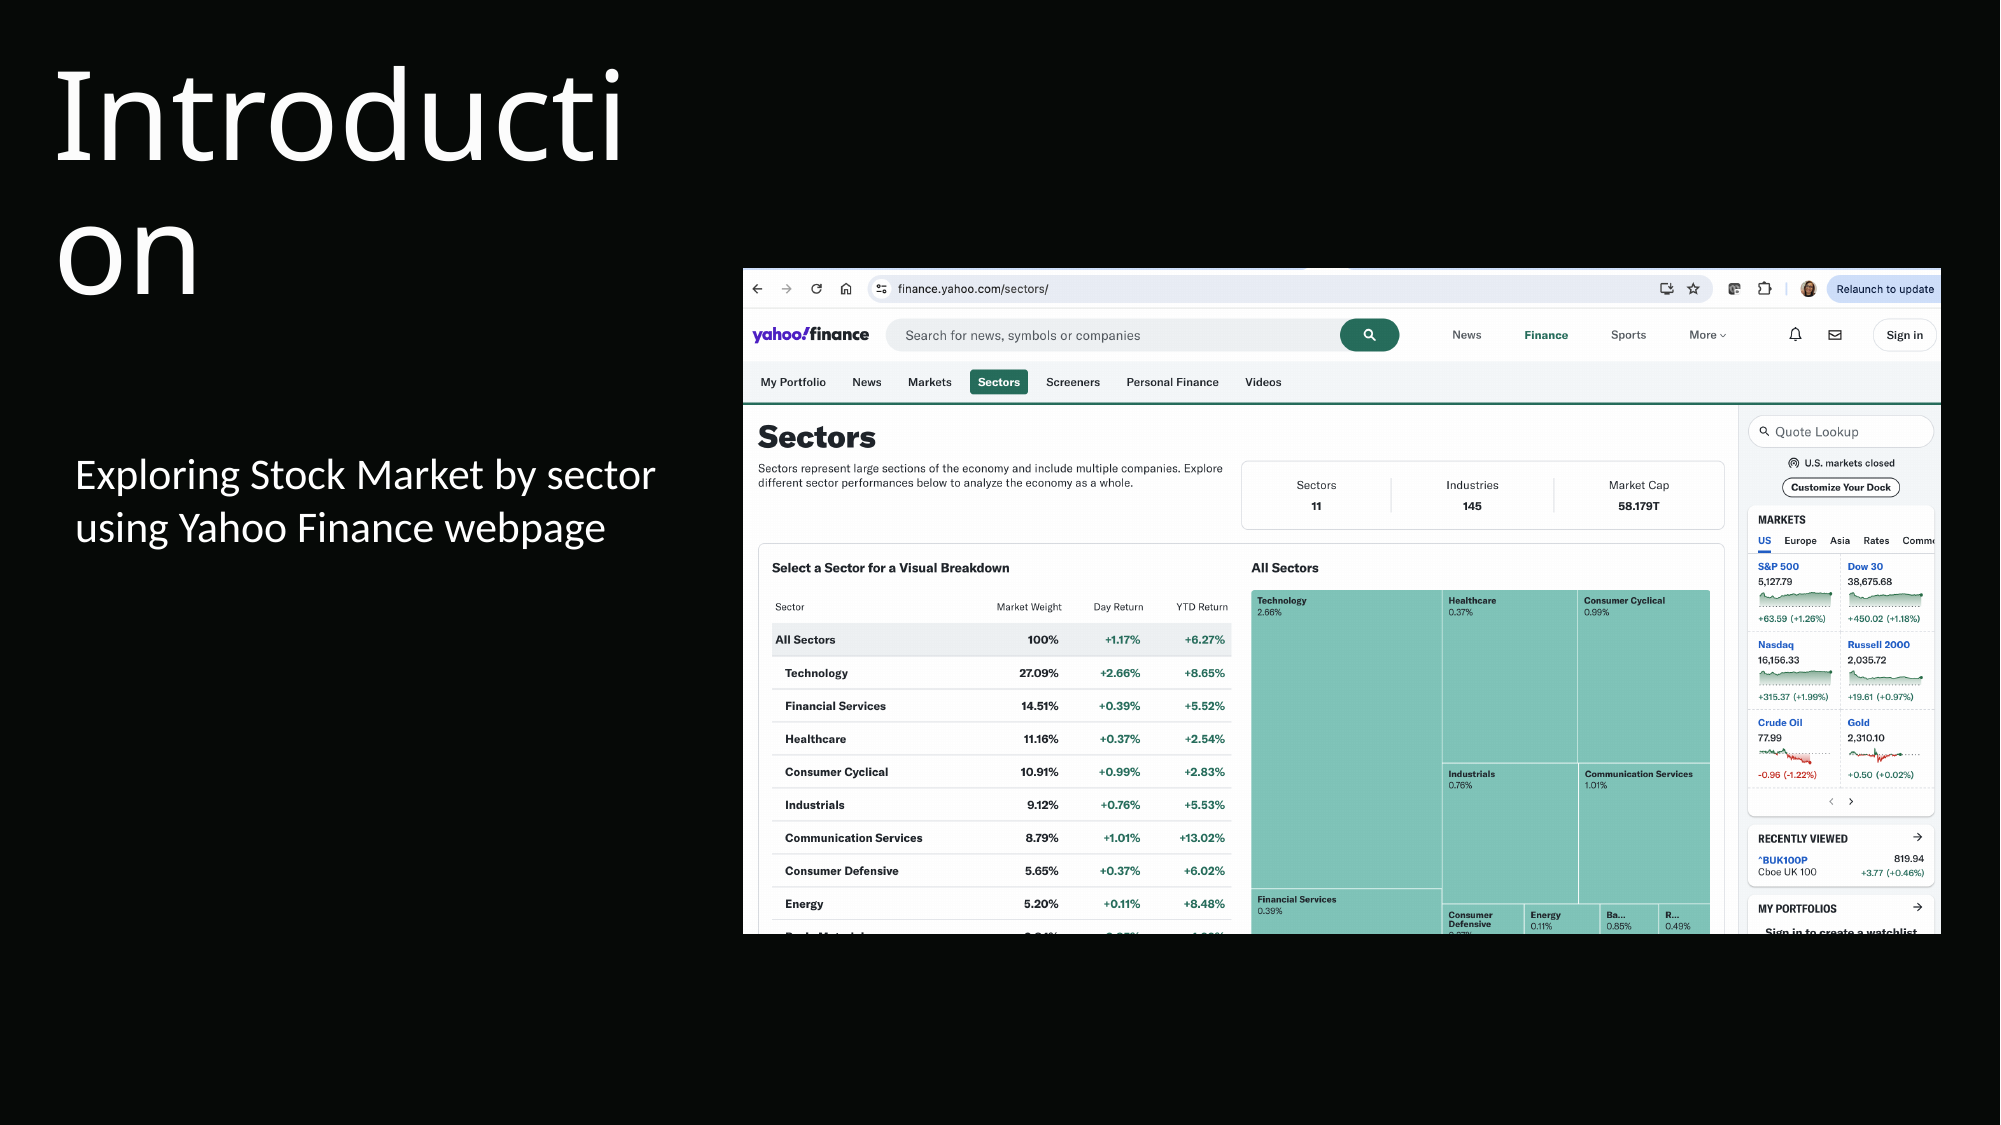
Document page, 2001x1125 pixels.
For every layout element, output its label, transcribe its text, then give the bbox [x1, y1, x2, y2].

title Introduction [44, 65, 692, 329]
picture [742, 268, 1941, 934]
list Exploring Stock Market by sector using Yahoo Finance webpage [67, 333, 714, 960]
